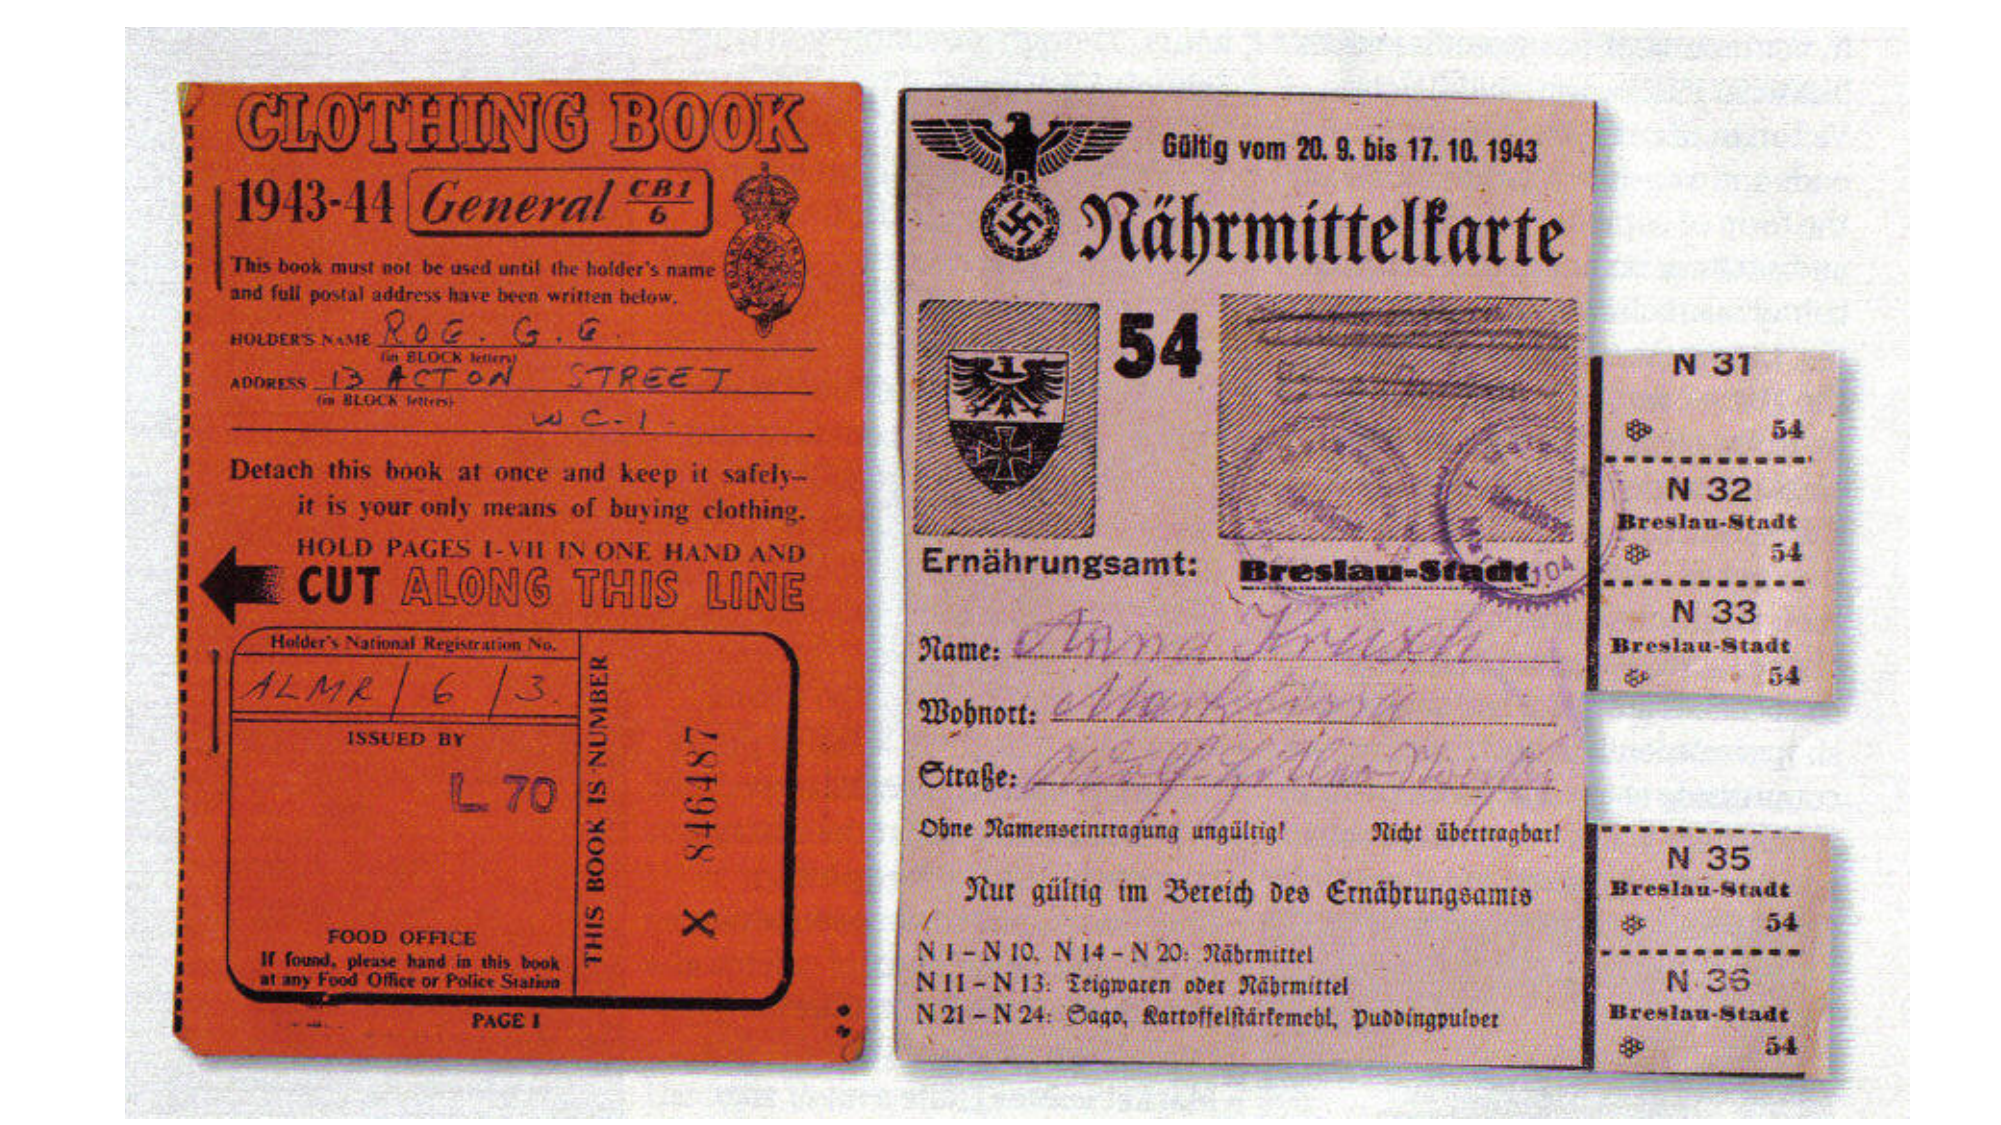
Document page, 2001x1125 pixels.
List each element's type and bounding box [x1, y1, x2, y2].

picture [125, 27, 1910, 1119]
